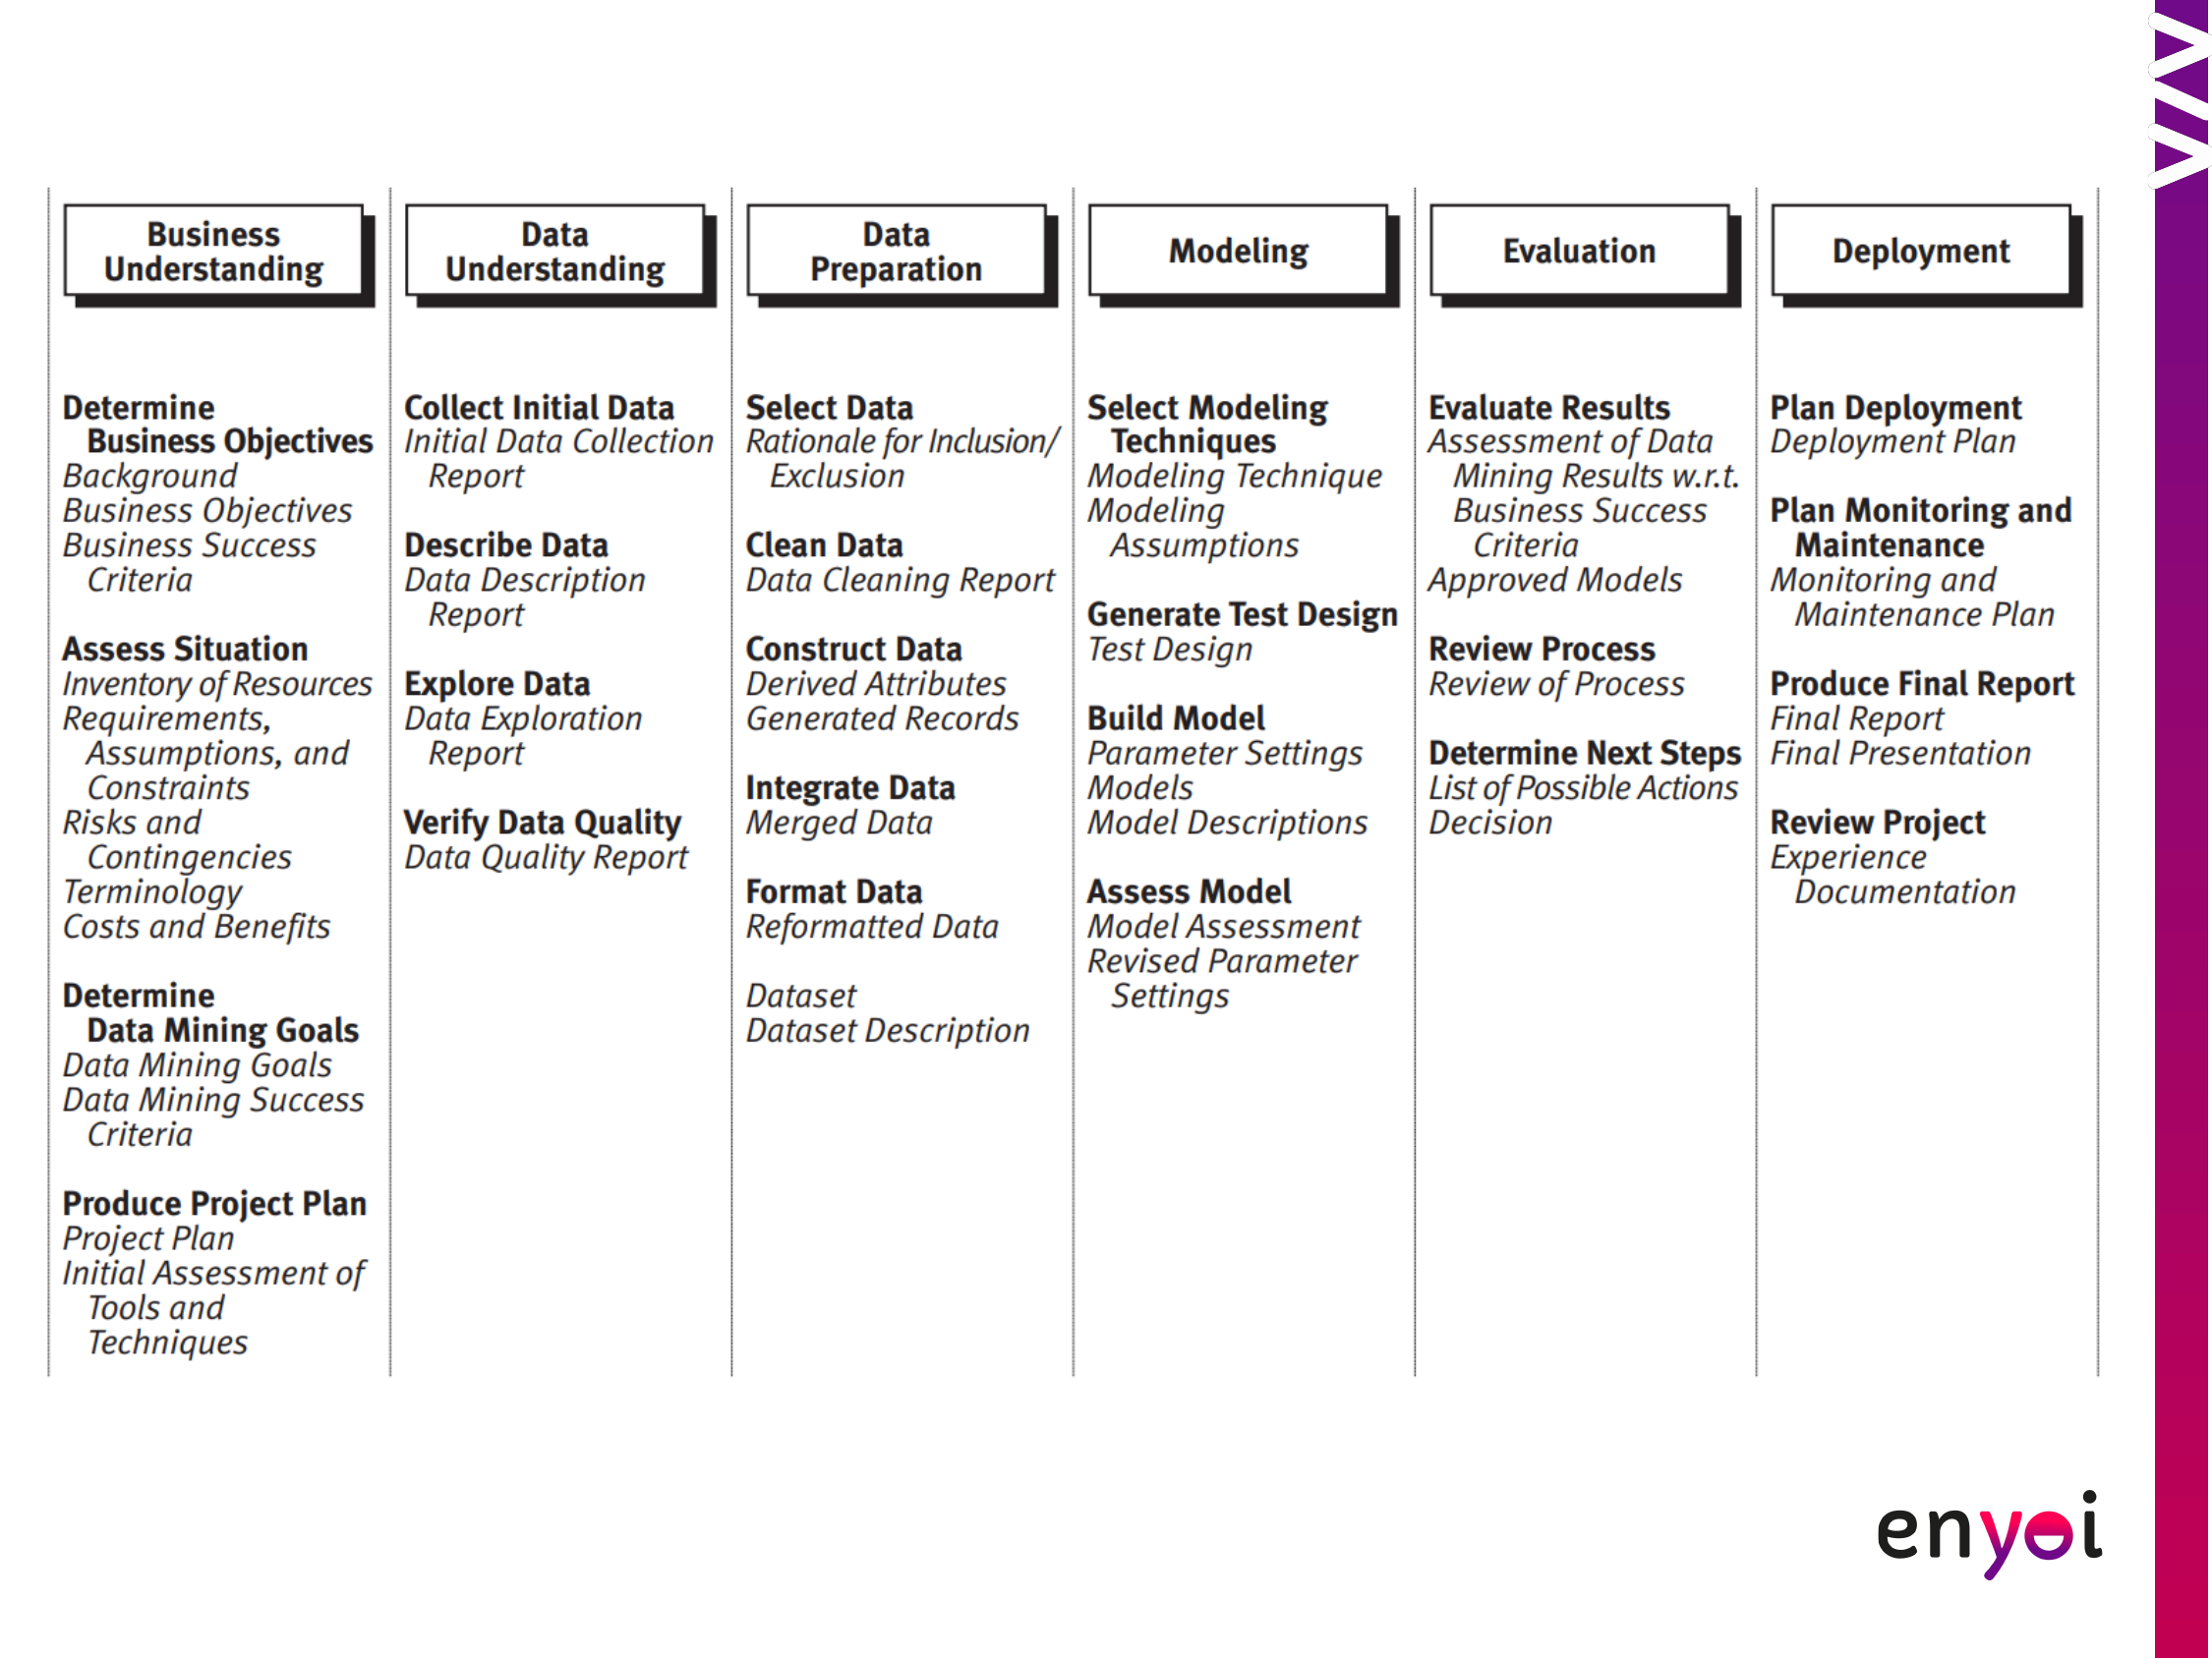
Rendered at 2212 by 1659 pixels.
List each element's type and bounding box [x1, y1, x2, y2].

picture [34, 174, 2138, 1410]
text_box [2144, 0, 2212, 1659]
text_box [1878, 1490, 2103, 1580]
